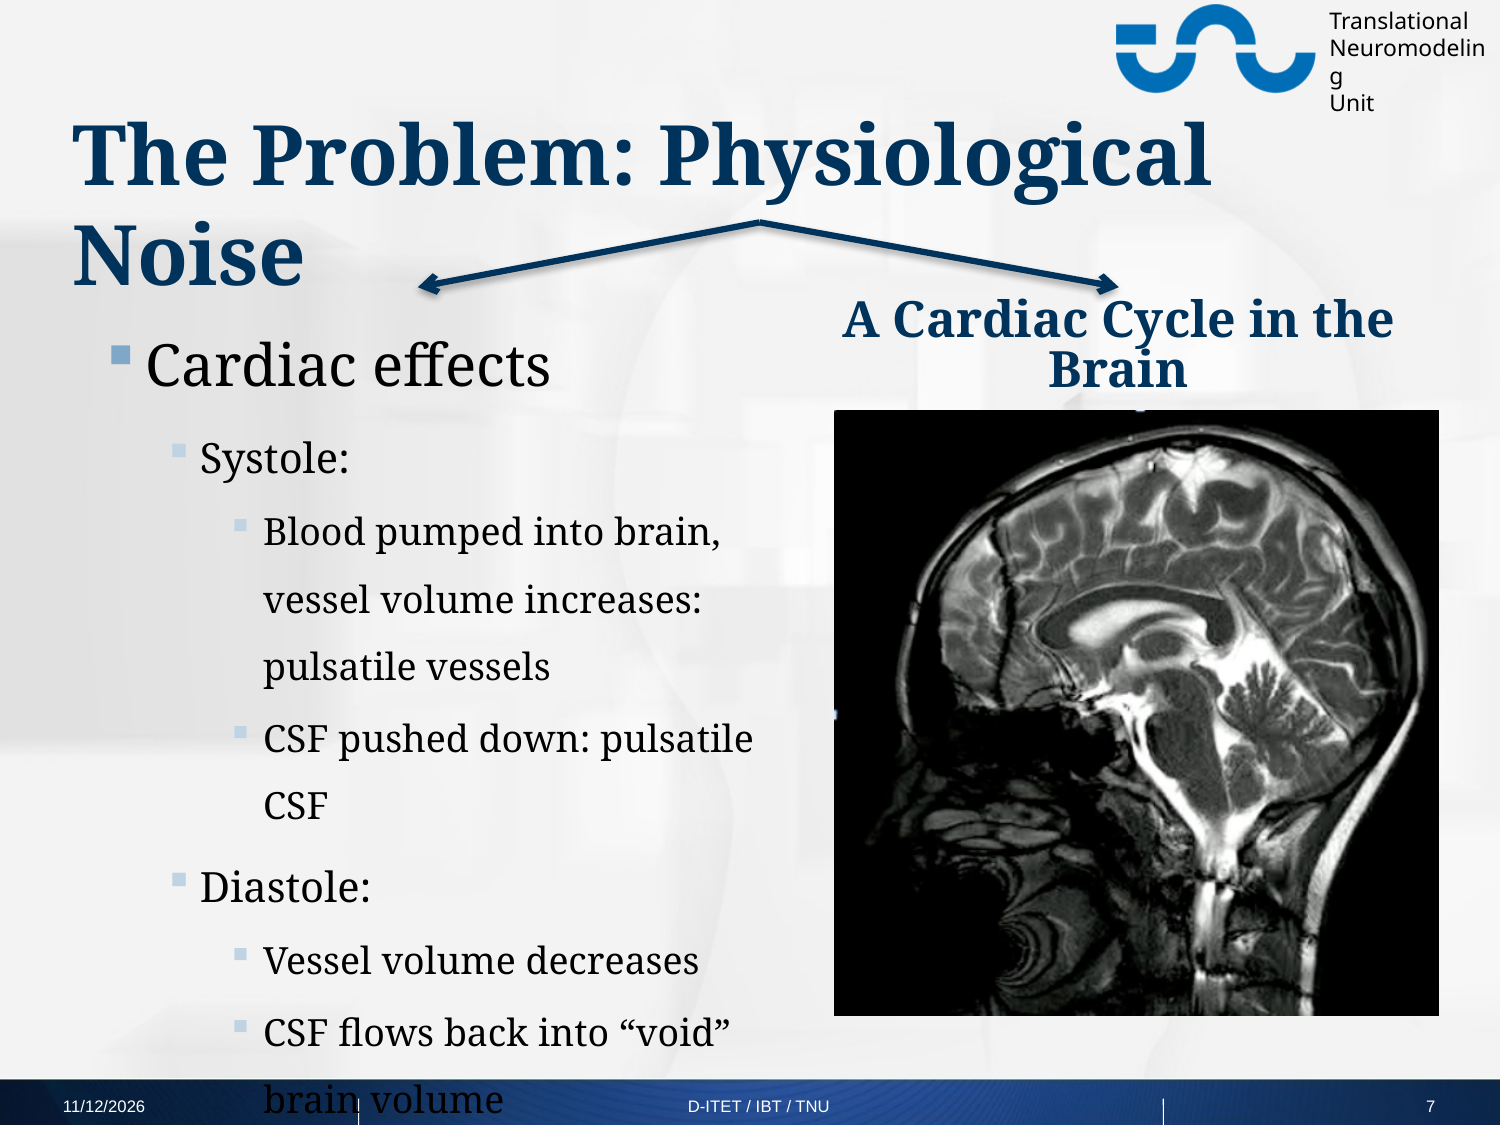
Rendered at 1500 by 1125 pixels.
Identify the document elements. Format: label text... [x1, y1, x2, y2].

footer D-ITET / IBT / TNU [367, 1088, 1151, 1125]
slide_number 7 [1181, 1088, 1451, 1125]
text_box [417, 222, 757, 288]
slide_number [47, 1088, 347, 1125]
title The Problem: Physiological Noise [71, 96, 1448, 223]
text_box Cardiac effects Systole: Blood pumped into brain, vessel volume increases: pulsatile vessels CSF pushed down: pulsatile CSF Diastole: Vessel volume decreases CSF flows back into “void” brain volume [42, 287, 793, 1055]
picture [0, 0, 1500, 1125]
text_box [759, 222, 1120, 288]
text_box A Cardiac Cycle in the Brain [799, 284, 1439, 410]
